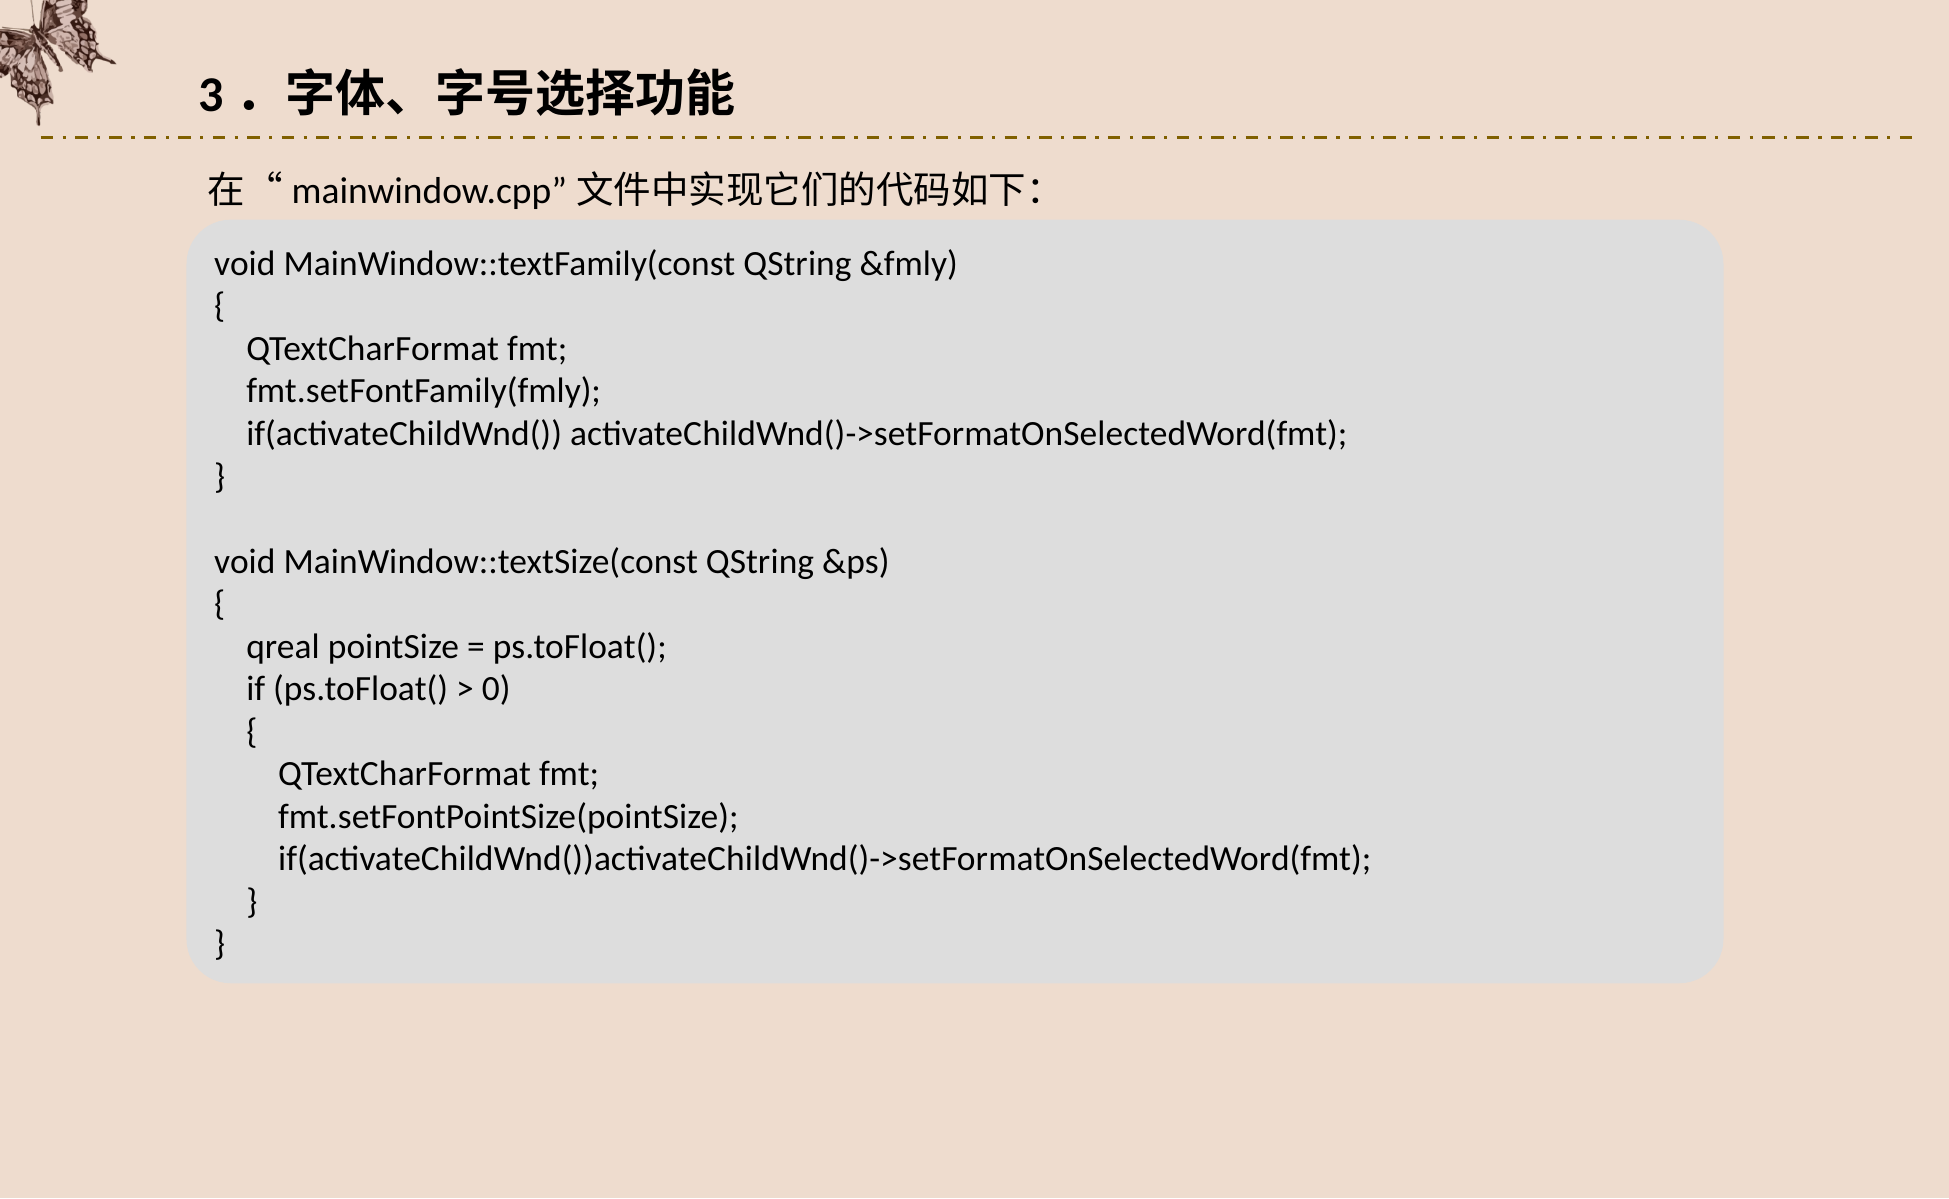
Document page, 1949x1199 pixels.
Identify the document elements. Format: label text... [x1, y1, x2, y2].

text_box 3．字体、字号选择功能 [183, 53, 751, 129]
text_box 在“mainwindow.cpp”文件中实现它们的代码如下： [192, 159, 1079, 219]
picture [0, 0, 142, 138]
text_box void MainWindow::textFamily(const QString &fmly) { QTextCharFormat fmt; fmt.setFontFamily(fmly); if(activateChildWnd()) activateChildWnd()->setFormatOnSelectedWord(fmt); } void MainWindow::textSize(const QString &ps) { qreal pointSize = ps.toFloat(); if (ps.toFloat() > 0) { QTextCharFormat fmt; fmt.setFontPointSize(pointSize); if(activateChildWnd())activateChildWnd()->setFormatOnSelectedWord(fmt); } } [186, 219, 1724, 984]
